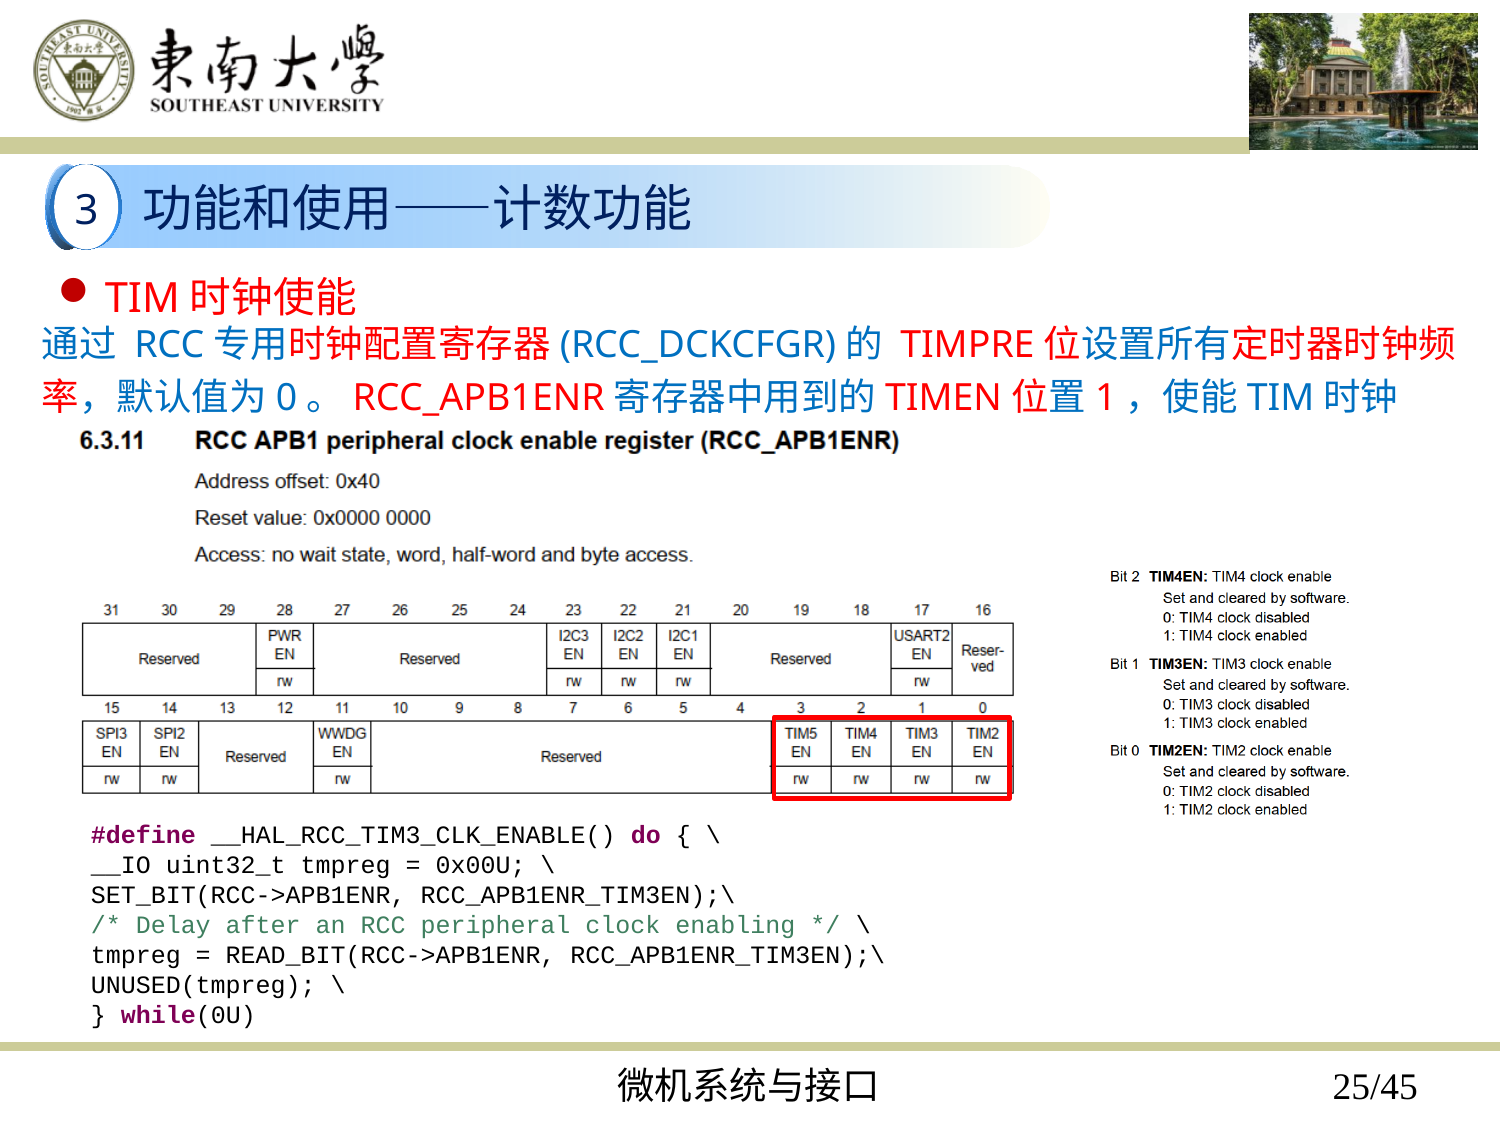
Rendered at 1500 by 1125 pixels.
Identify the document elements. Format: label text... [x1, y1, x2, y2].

text_box TIM时钟使能 [43, 261, 1457, 305]
picture [0, 1042, 1500, 1051]
picture [75, 420, 1021, 800]
text_box #define __HAL_RCC_TIM3_CLK_ENABLE() do { \ __IO uint32_t tmpreg = 0x00U; \ SET_BIT(RCC->APB1ENR, RCC_APB1ENR_TIM3EN);\ /* Delay after an RCC peripheral clock enabling */ \ tmpreg = READ_BIT(RCC->APB1ENR, RCC_APB1ENR_TIM3EN);\ UNUSED(tmpreg); \ } while(0U) [76, 811, 980, 1036]
picture [0, 13, 1478, 154]
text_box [44, 163, 1129, 250]
text_box [222, 23, 1102, 129]
picture [29, 9, 394, 127]
text_box 通过 RCC专用时钟配置寄存器(RCC_DCKCFGR)的 TIMPRE位设置所有定时器时钟频率，默认值为0。RCC_APB1ENR寄存器中用到的TIMEN位置1，使能TIM时钟 [27, 305, 1473, 425]
picture [1101, 562, 1355, 823]
